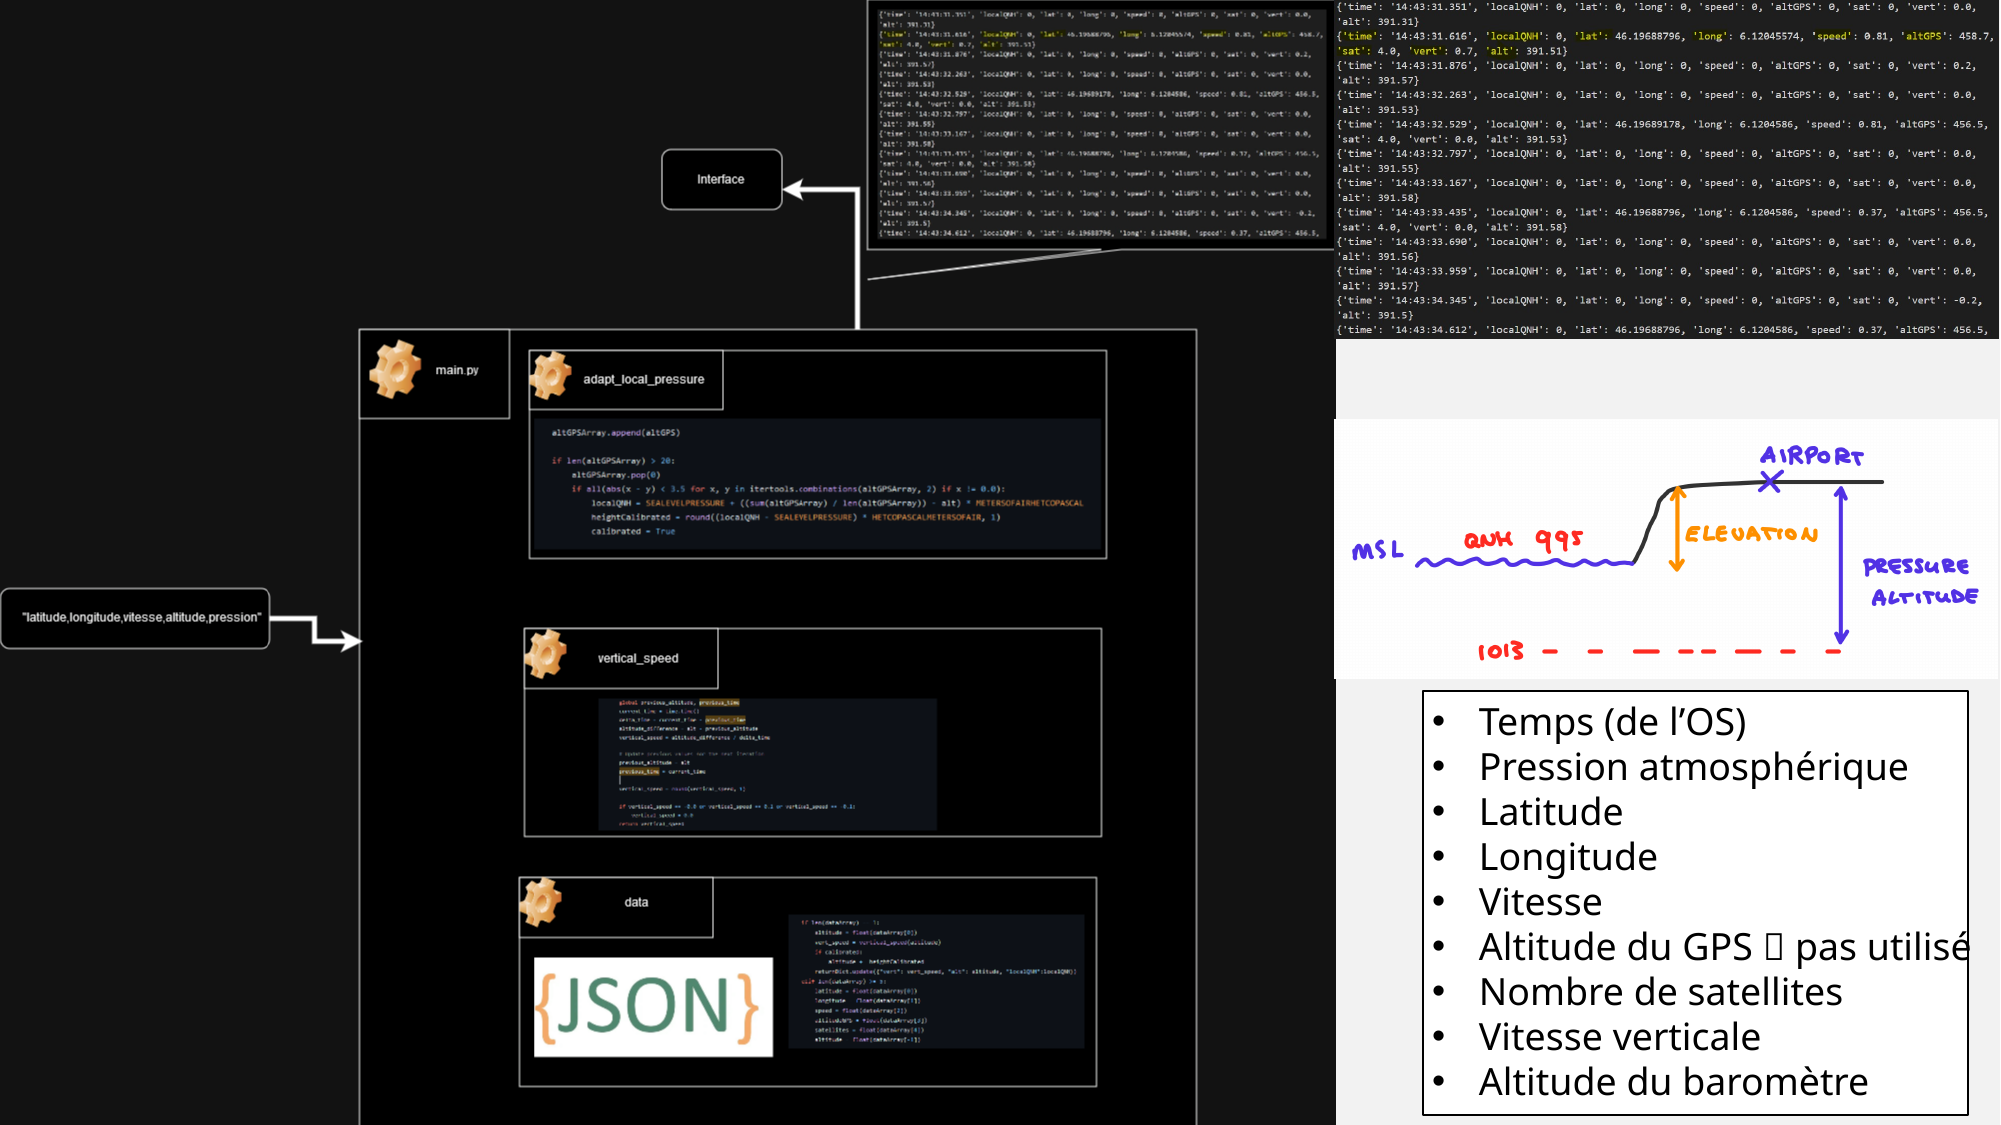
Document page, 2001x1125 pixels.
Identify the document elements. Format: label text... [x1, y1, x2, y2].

text_box [1422, 1111, 1969, 1116]
picture [0, 0, 1999, 1125]
text_box Temps (de l’OS) Pression atmosphérique Latitude Longitude Vitesse Altitude du GPS  pas utilisé Nombre de satellites Vitesse verticale Altitude du baromètre [1417, 690, 1987, 1111]
